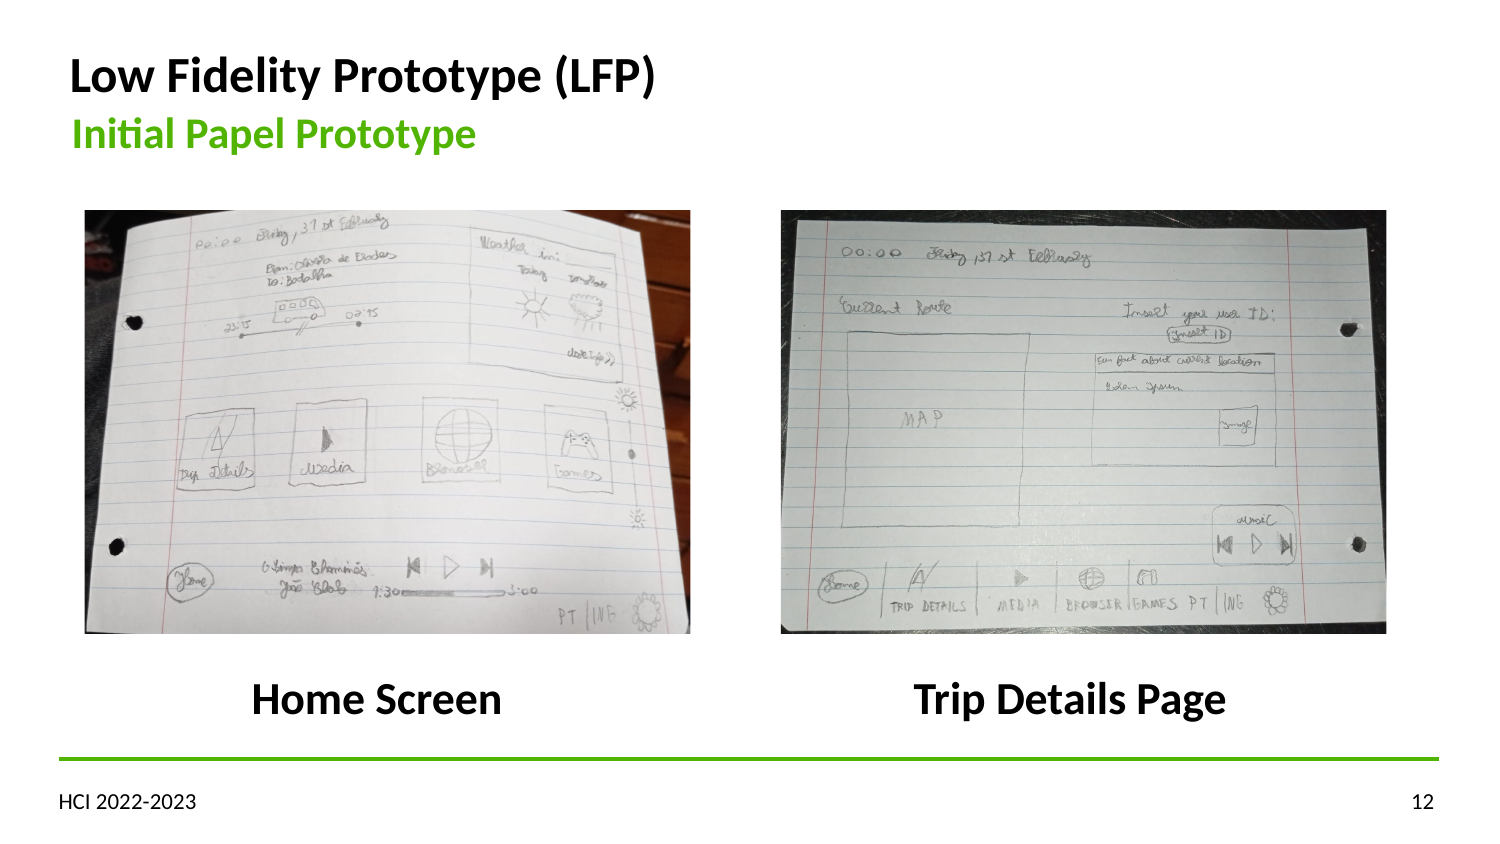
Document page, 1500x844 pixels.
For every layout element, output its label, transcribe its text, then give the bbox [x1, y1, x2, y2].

text_box HCI 2022-2023 [47, 781, 376, 820]
text_box ‹#› [1355, 781, 1446, 820]
text_box Trip Details Page [902, 662, 1265, 729]
picture [84, 210, 691, 634]
text_box Initial Papel Prototype [71, 105, 727, 158]
picture [780, 210, 1387, 634]
text_box Home Screen [240, 662, 535, 729]
text_box Low Fidelity Prototype (LFP) [58, 41, 843, 109]
